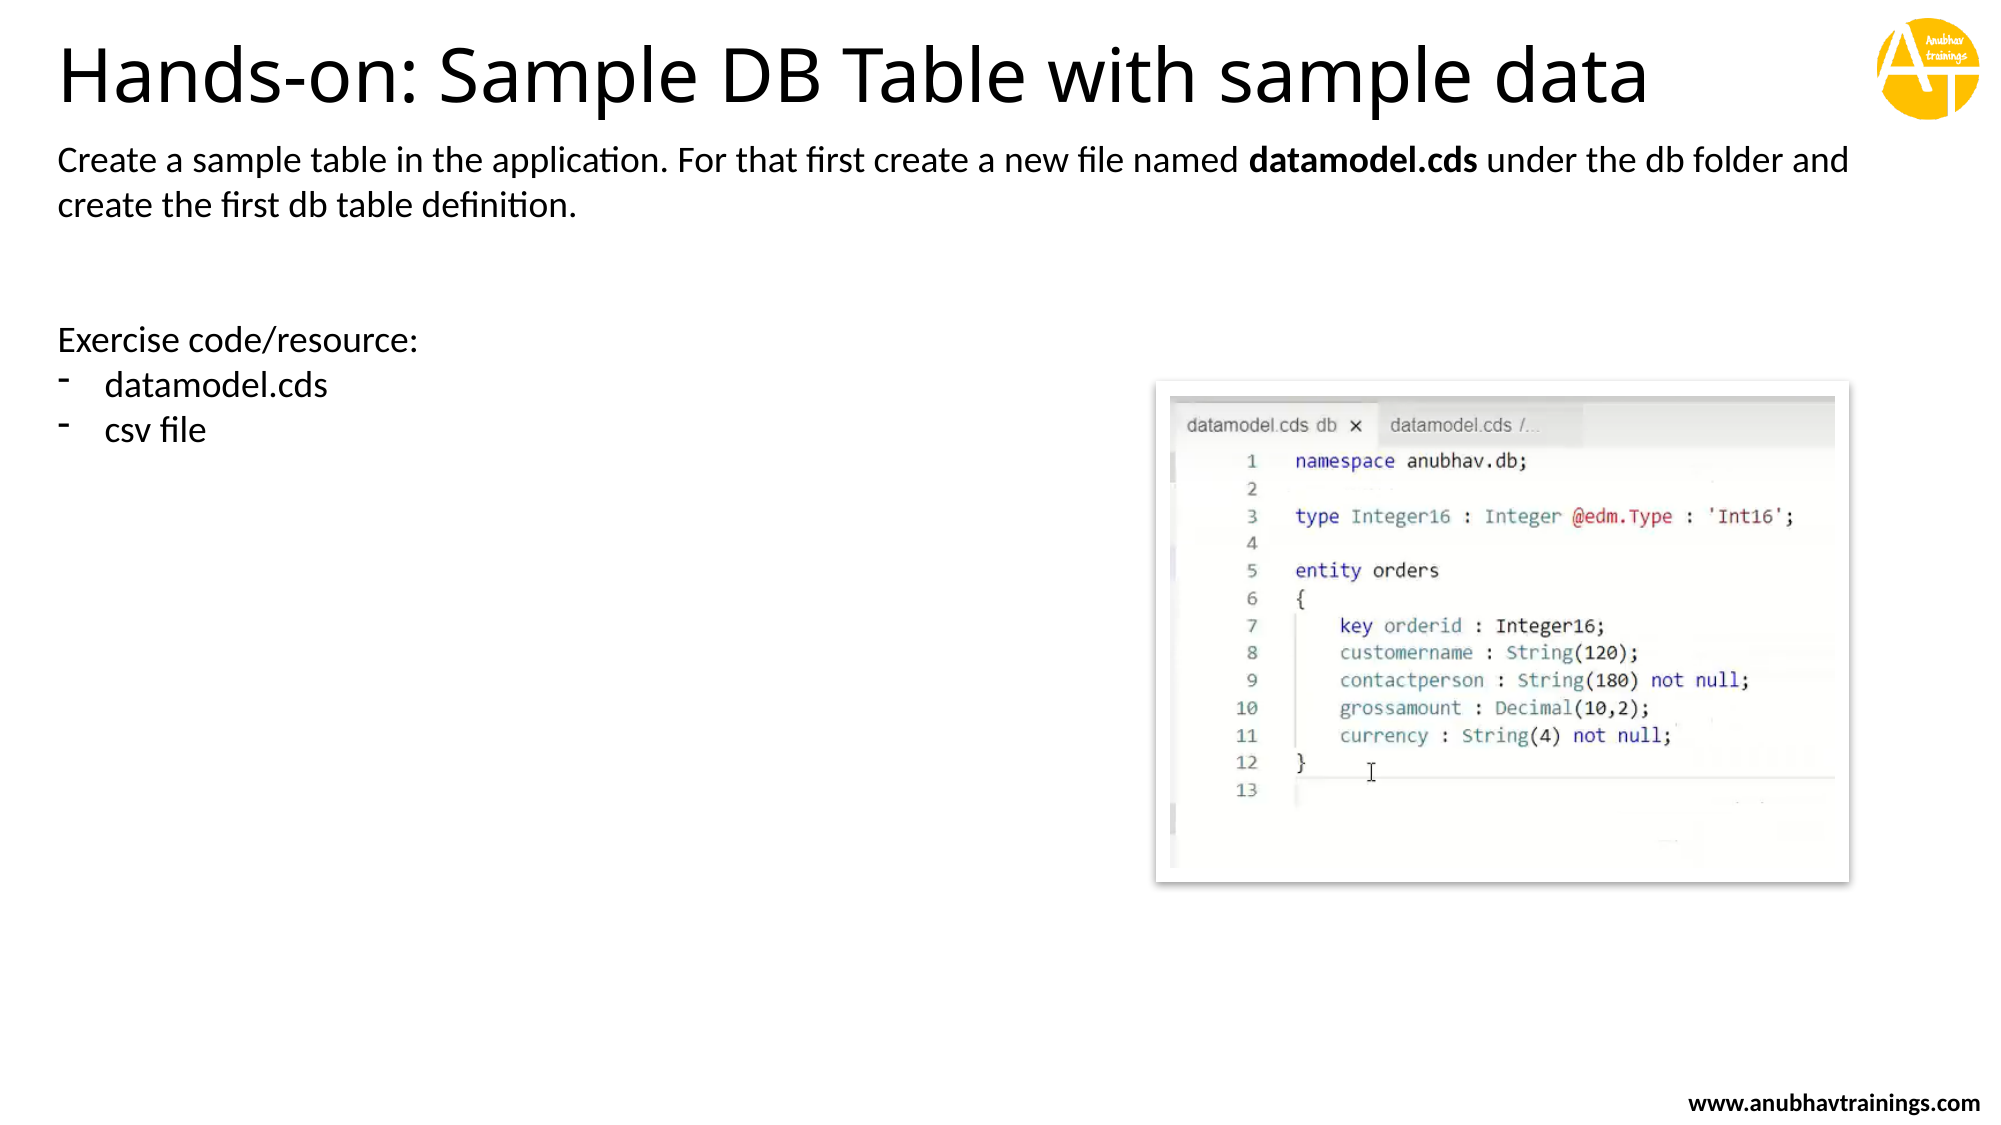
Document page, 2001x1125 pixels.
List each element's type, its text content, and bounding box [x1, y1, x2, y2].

text_box Hands-on: Sample DB Table with sample data [42, 30, 1866, 127]
picture [1866, 11, 1985, 128]
text_box Create a sample table in the application. For that first create a new file named datamodel.cds under the db folder and create the first db table definition. Exercise code/resource: datamodel.cds csv file [42, 127, 1874, 458]
picture [1170, 395, 1835, 868]
footer www.anubhavtrainings.com [1669, 1089, 2000, 1114]
